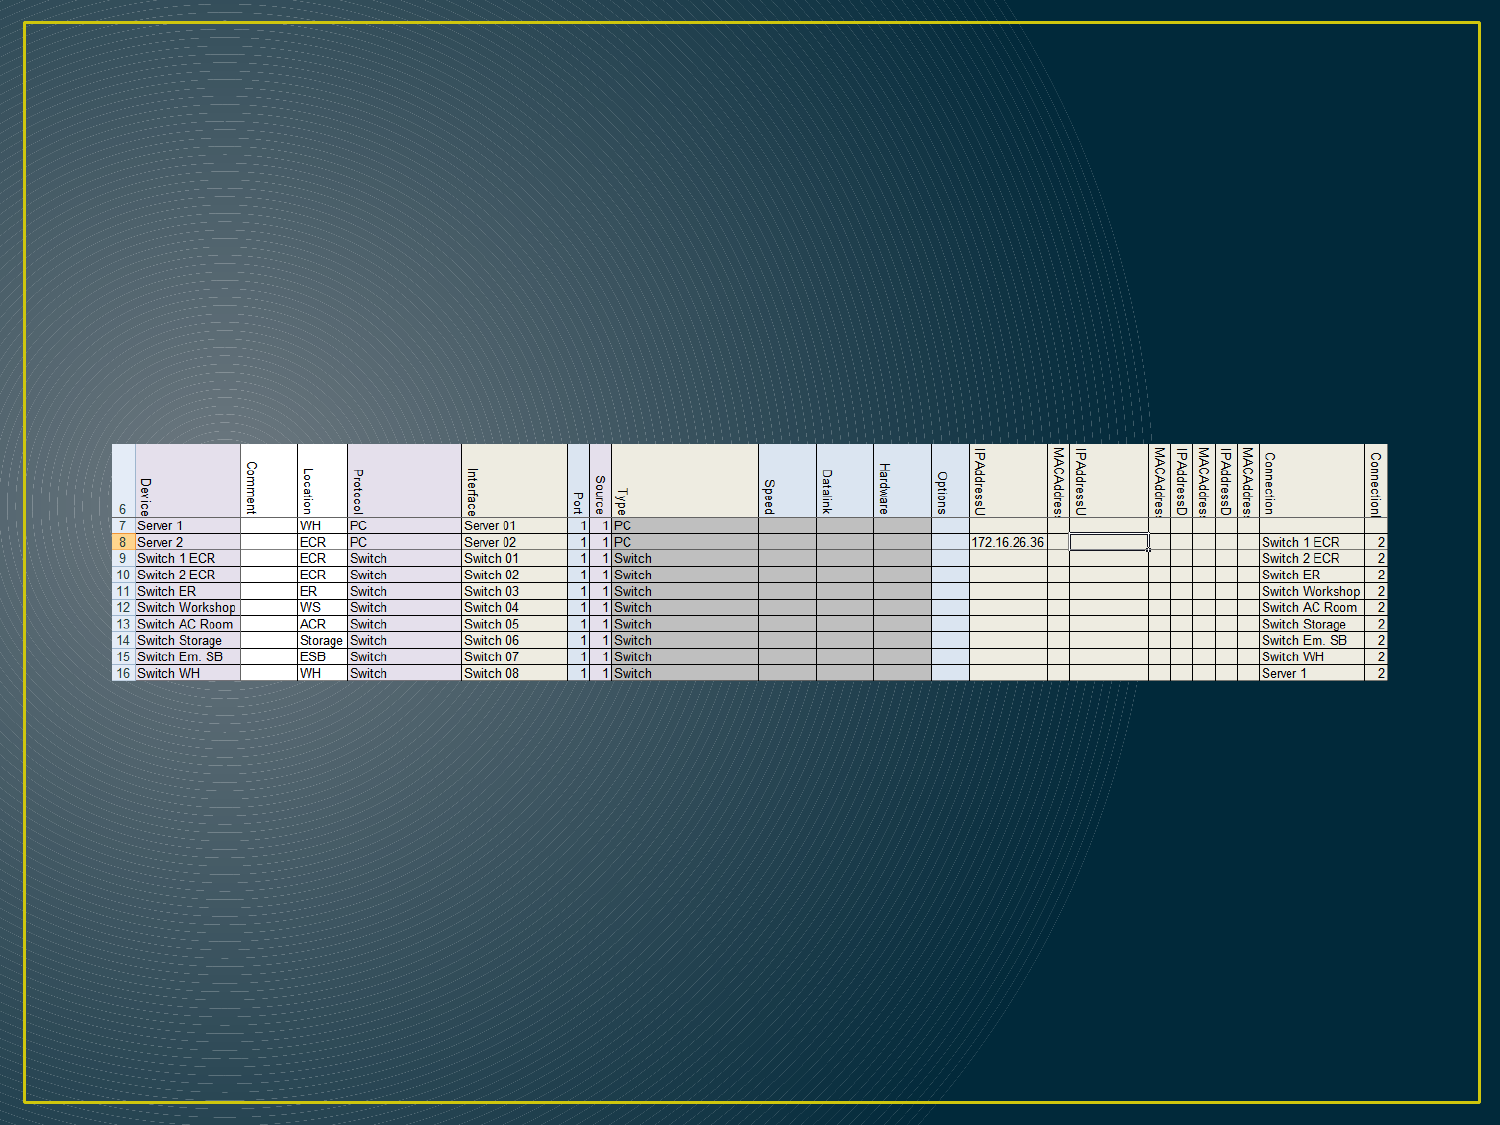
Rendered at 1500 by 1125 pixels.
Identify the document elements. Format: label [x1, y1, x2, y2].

picture [1101, 686, 1110, 695]
picture [112, 438, 1387, 681]
